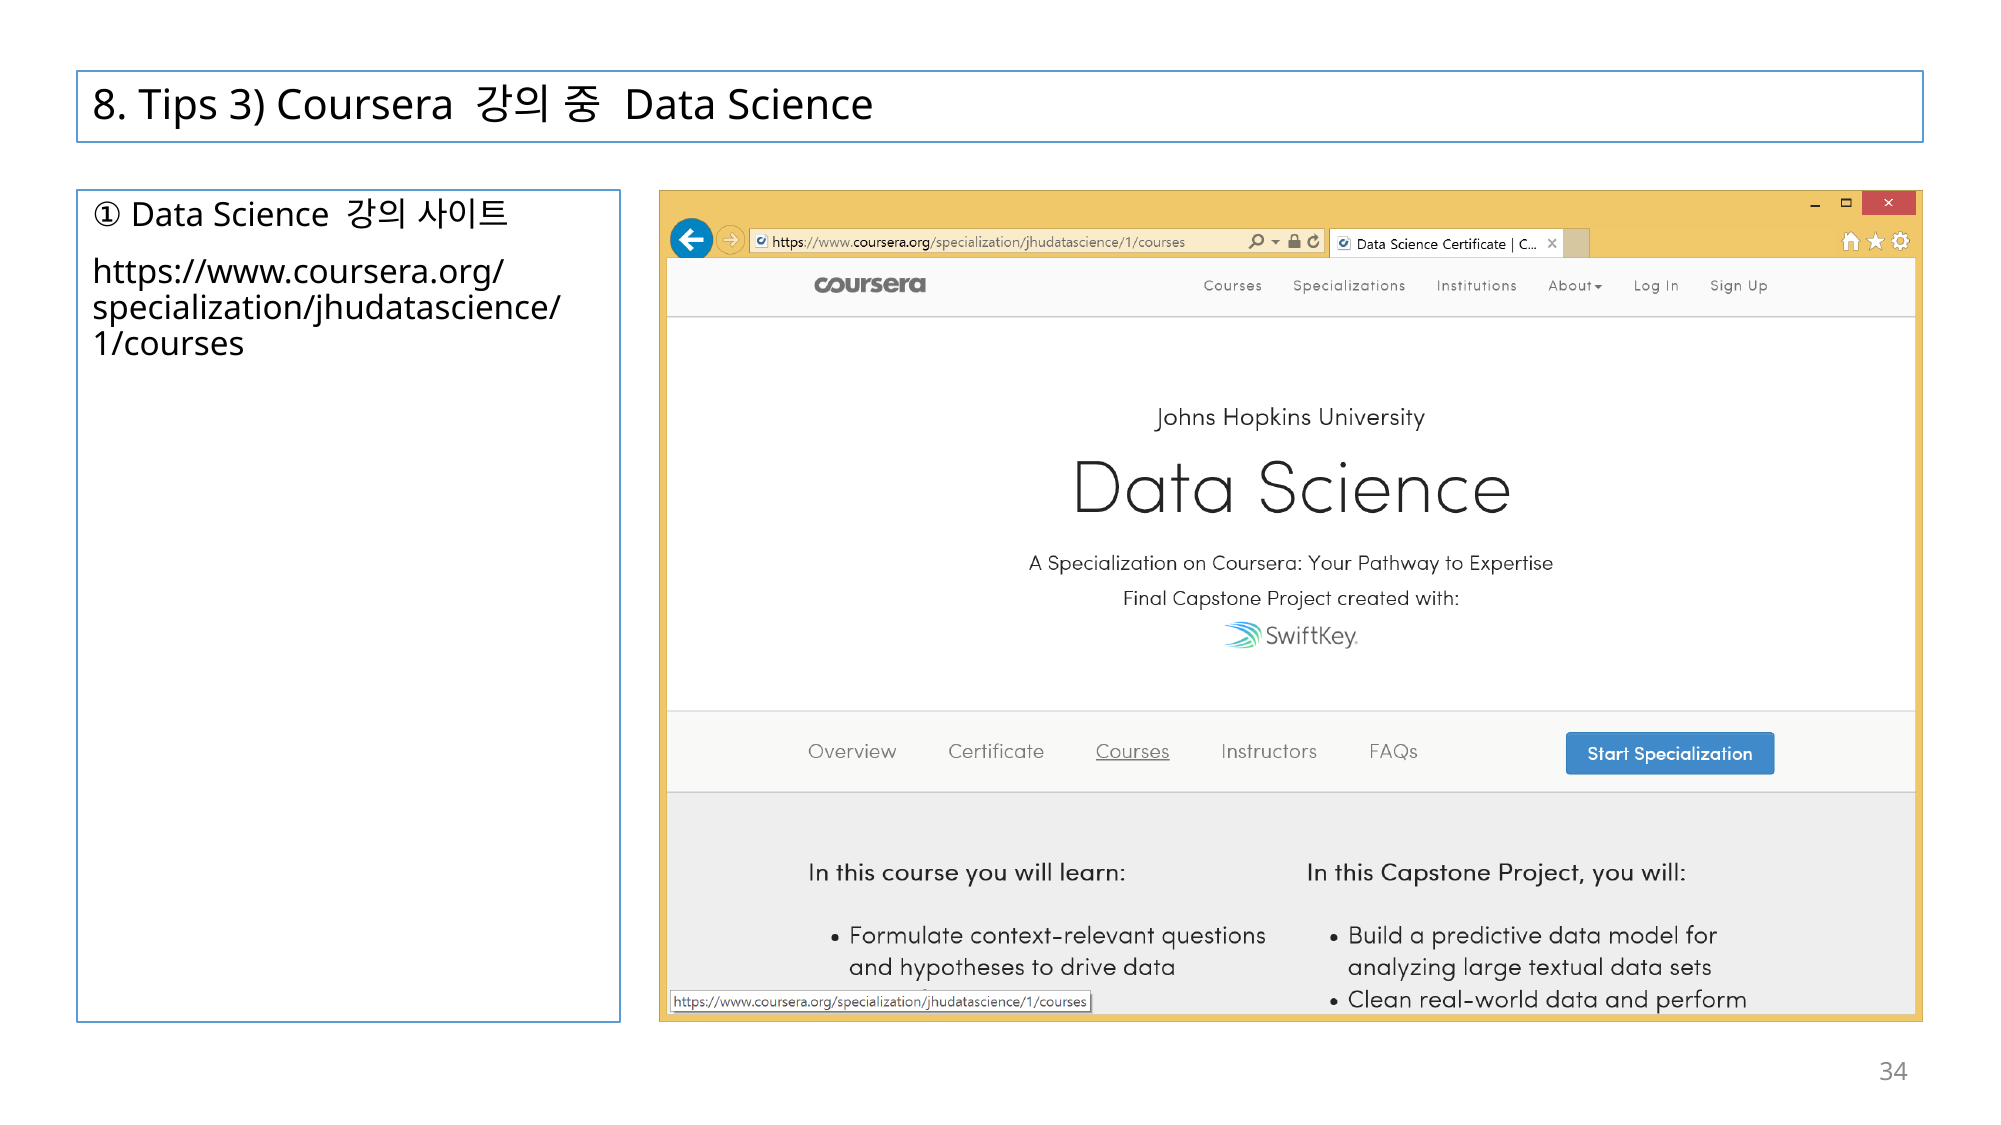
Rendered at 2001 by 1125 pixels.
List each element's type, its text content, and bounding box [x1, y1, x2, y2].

title 8. Tips 3) Coursera 강의 중 Data Science [76, 70, 1924, 143]
list ① Data Science 강의 사이트 https://www.coursera.org/specialization/jhudatascience/1/courses [76, 189, 621, 1023]
picture [658, 190, 1923, 1022]
slide_number 34 [1472, 1042, 1923, 1103]
